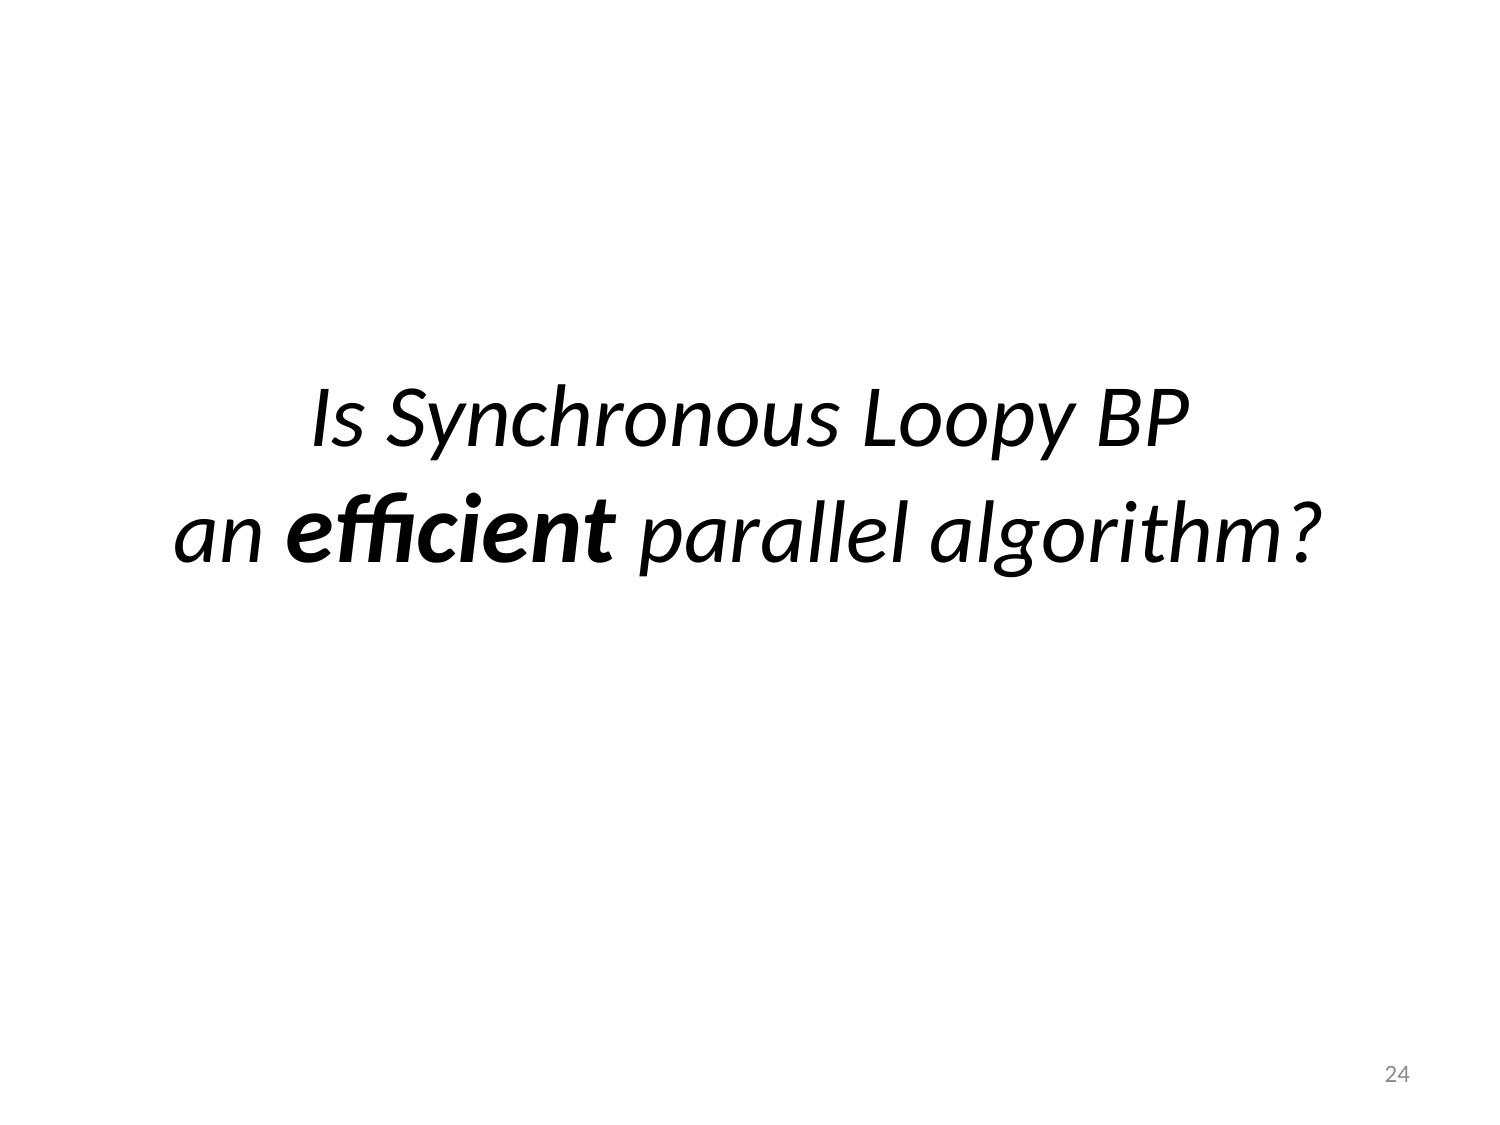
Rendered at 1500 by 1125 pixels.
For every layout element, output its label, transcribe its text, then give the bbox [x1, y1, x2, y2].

slide_number 24 [1074, 1042, 1425, 1103]
title Is Synchronous Loopy BP an efficient parallel algorithm? [112, 349, 1388, 591]
